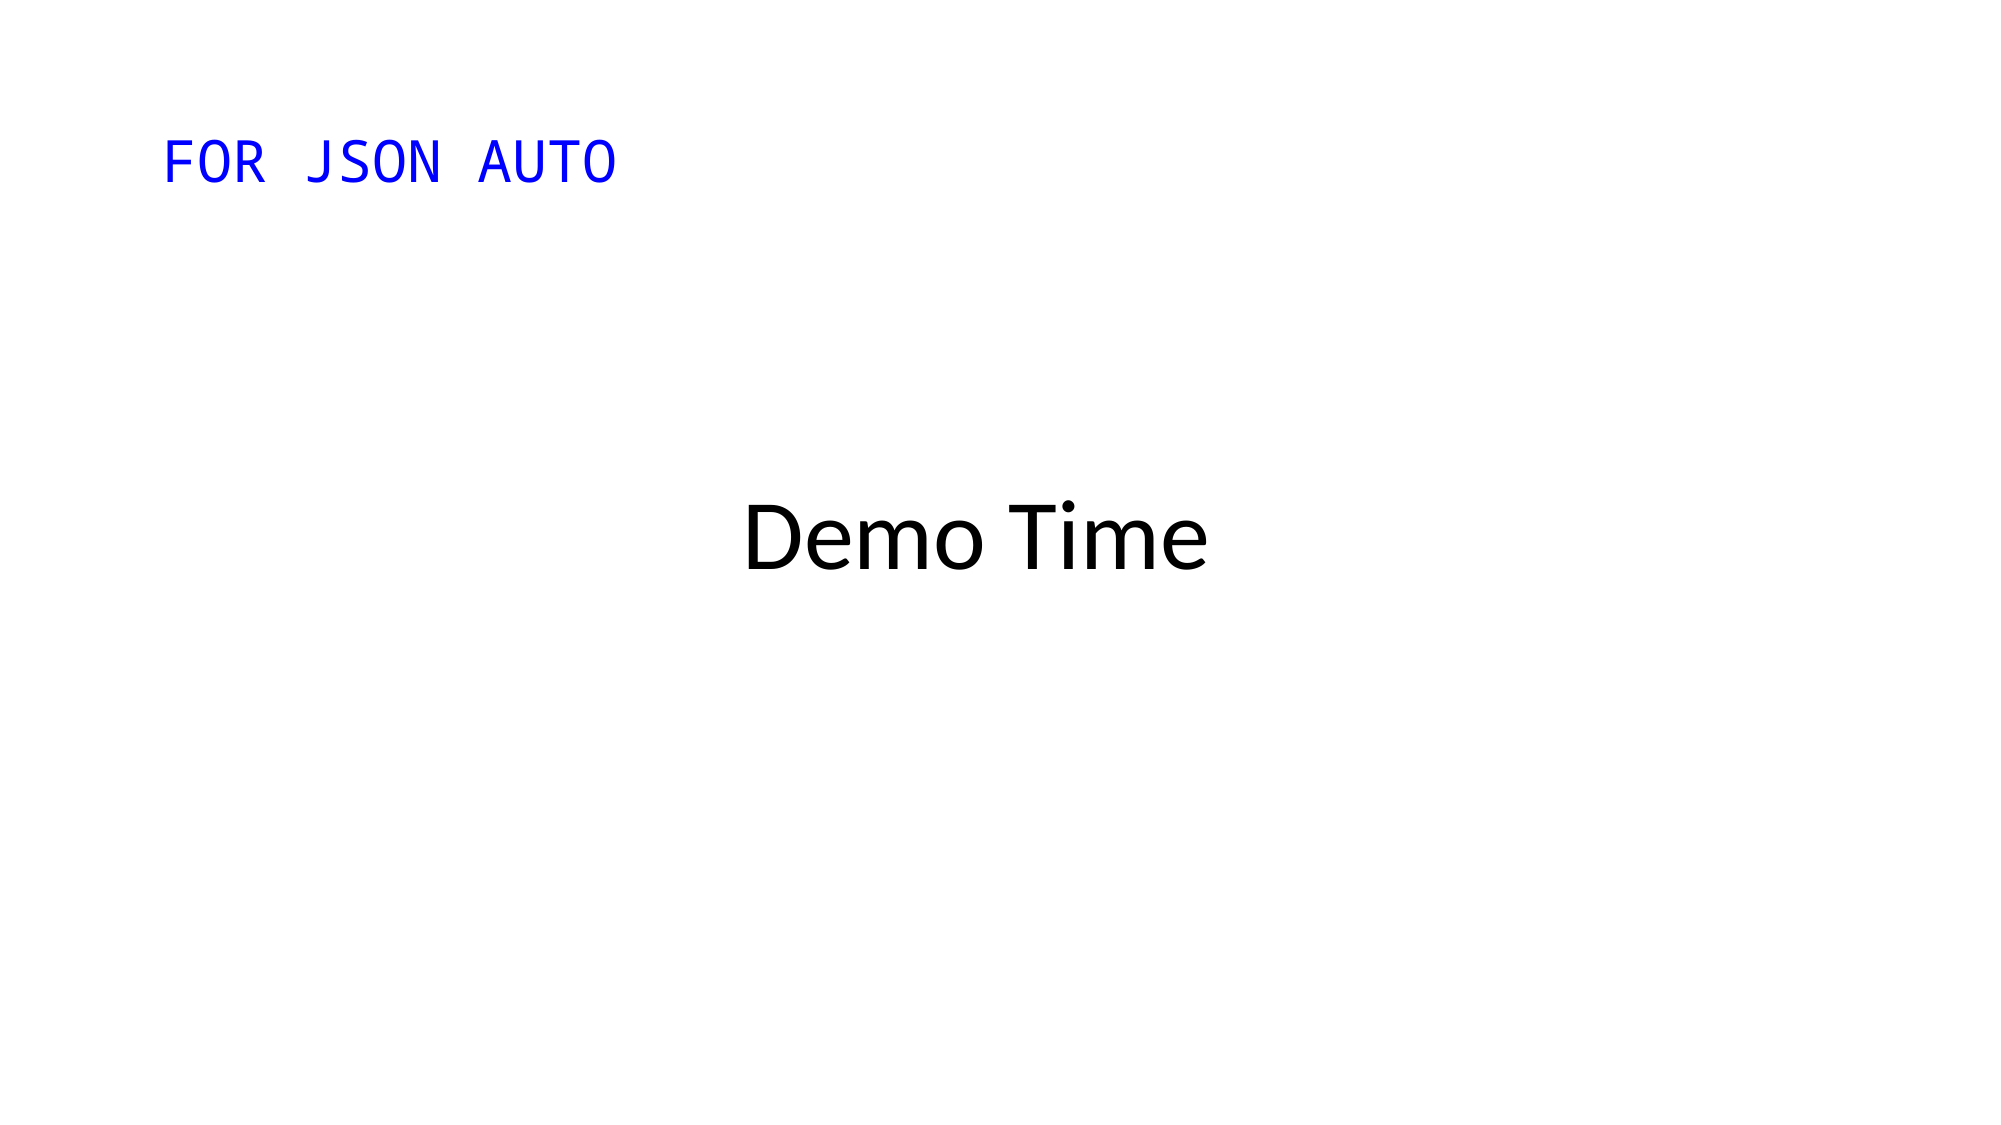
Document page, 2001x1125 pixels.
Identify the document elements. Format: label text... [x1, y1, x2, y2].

text_box Demo Time [727, 461, 1272, 597]
text_box FOR JSON AUTO [147, 116, 1596, 202]
